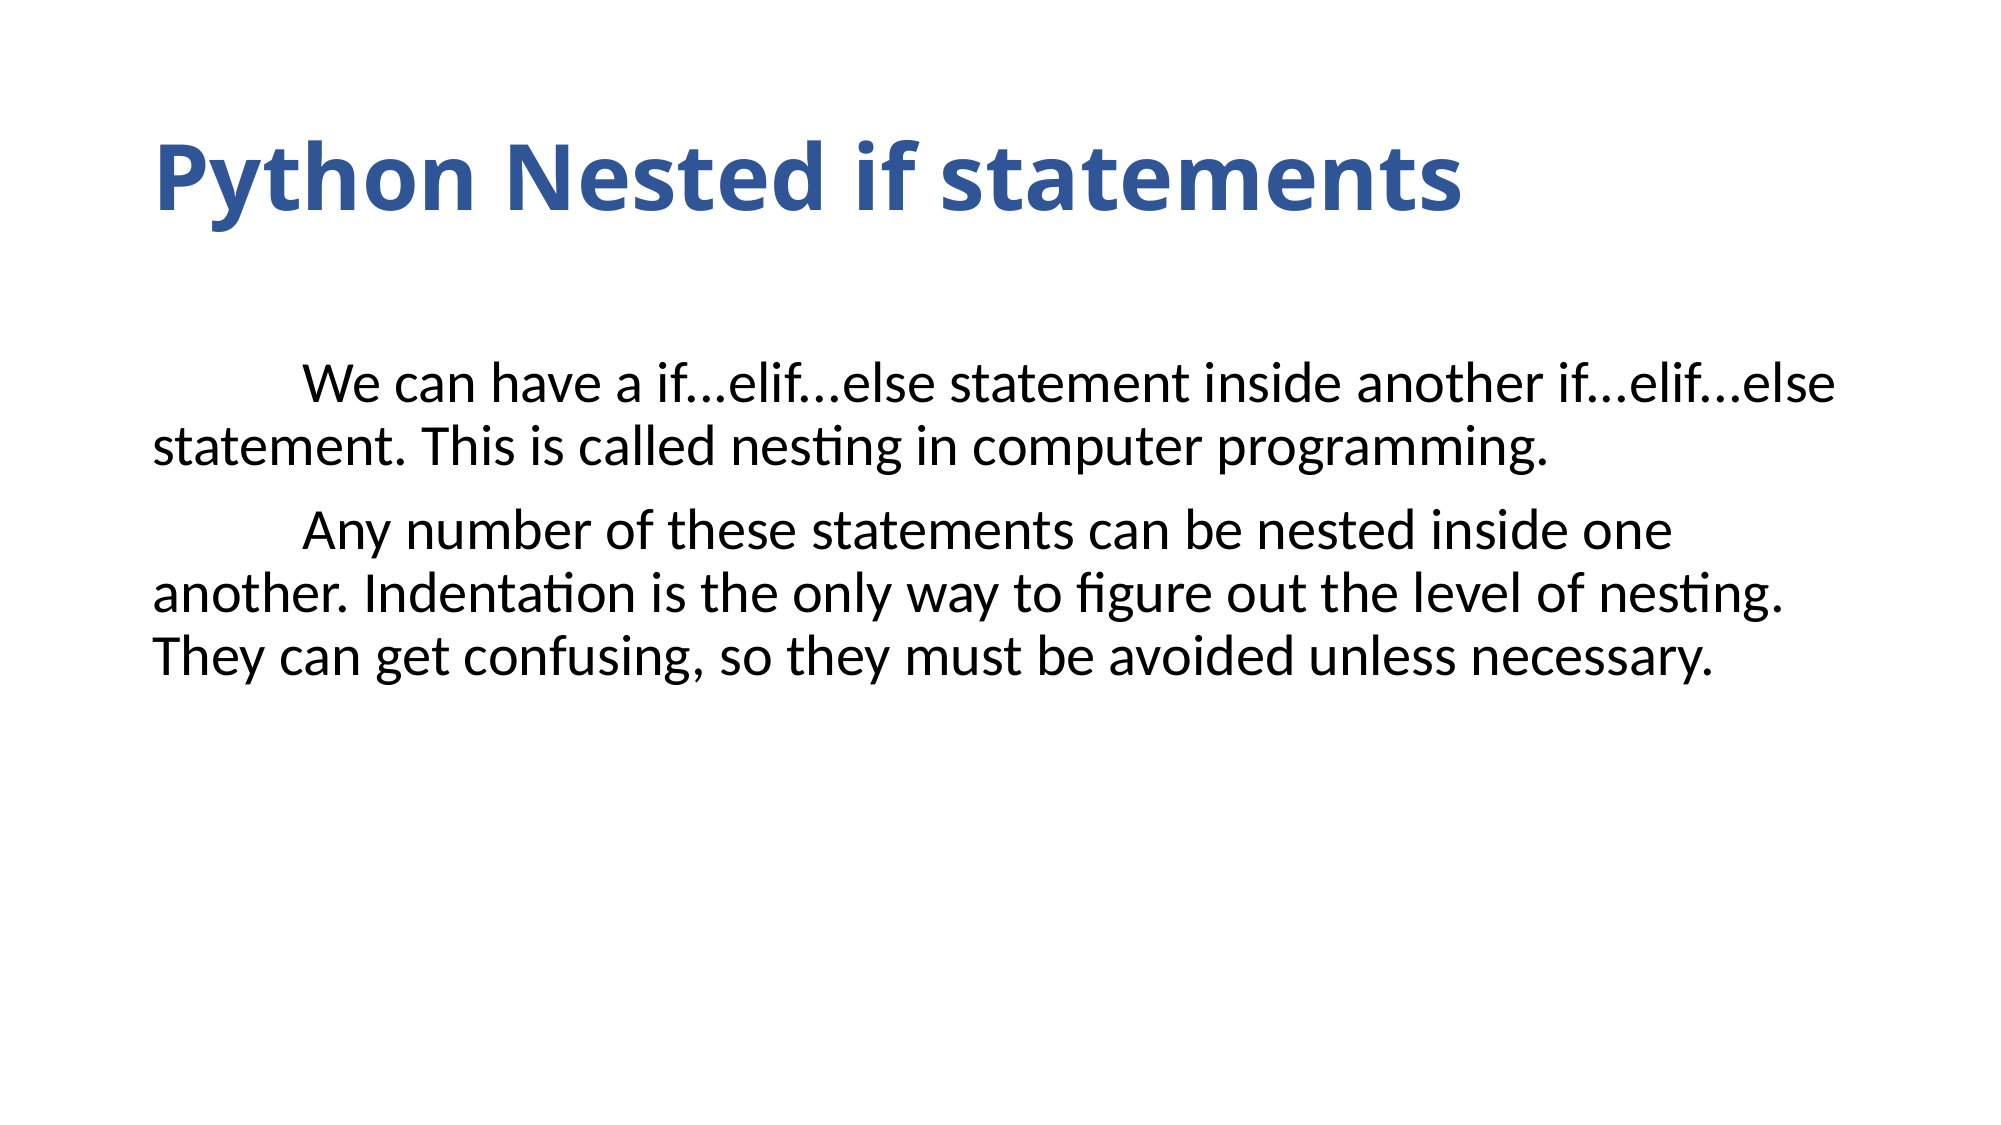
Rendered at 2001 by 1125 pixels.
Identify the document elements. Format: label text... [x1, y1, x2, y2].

title Python Nested if statements [137, 127, 1863, 344]
list We can have a if...elif...else statement inside another if...elif...else statement. This is called nesting in computer programming. Any number of these statements can be nested inside one another. Indentation is the only way to figure out the level of nesting. They can get confusing, so they must be avoided unless necessary. [137, 344, 1863, 1059]
